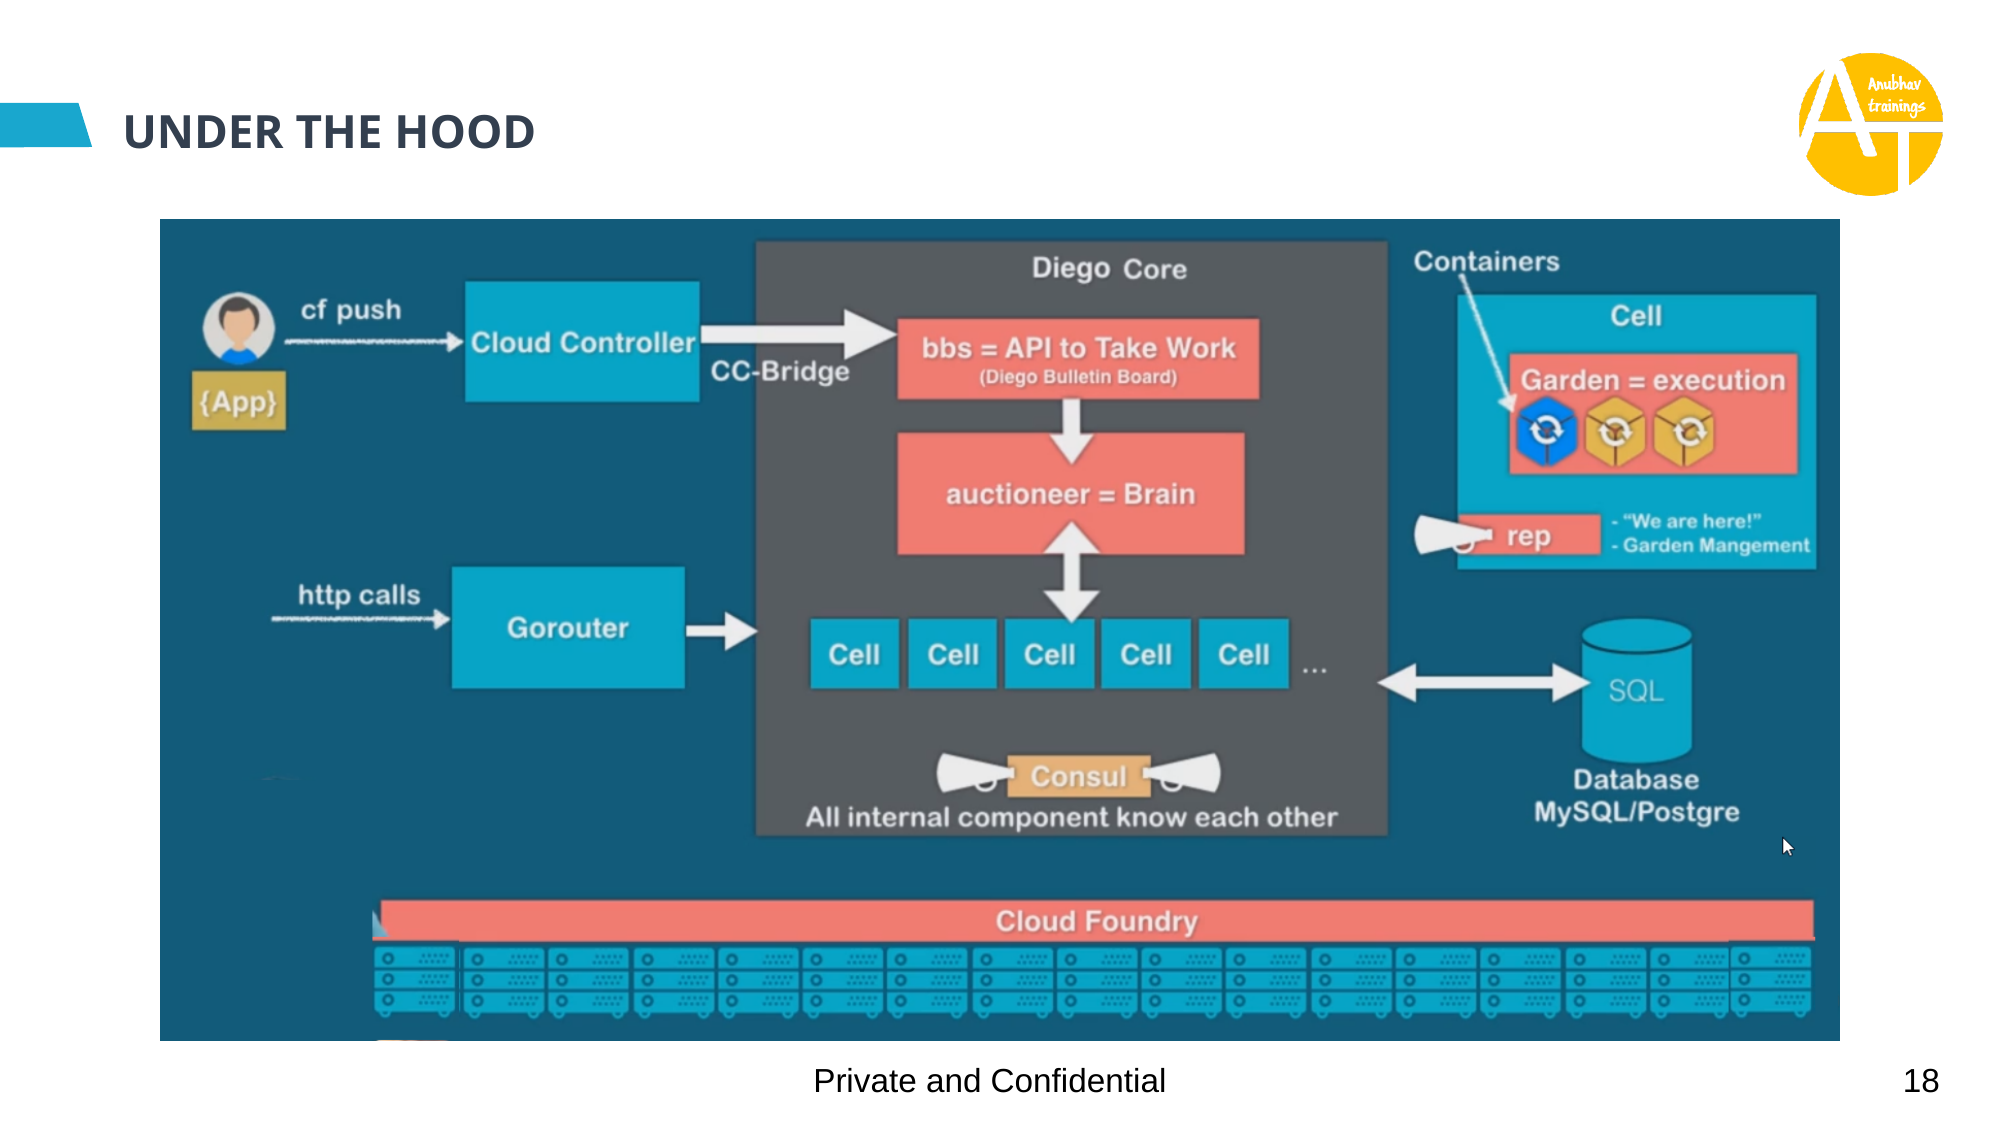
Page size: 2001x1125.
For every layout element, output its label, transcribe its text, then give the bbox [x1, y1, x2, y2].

picture [160, 219, 1840, 1041]
text_box [215, 44, 2000, 162]
picture [1784, 162, 1951, 208]
title UNDER THE HOOD [107, 81, 1833, 187]
